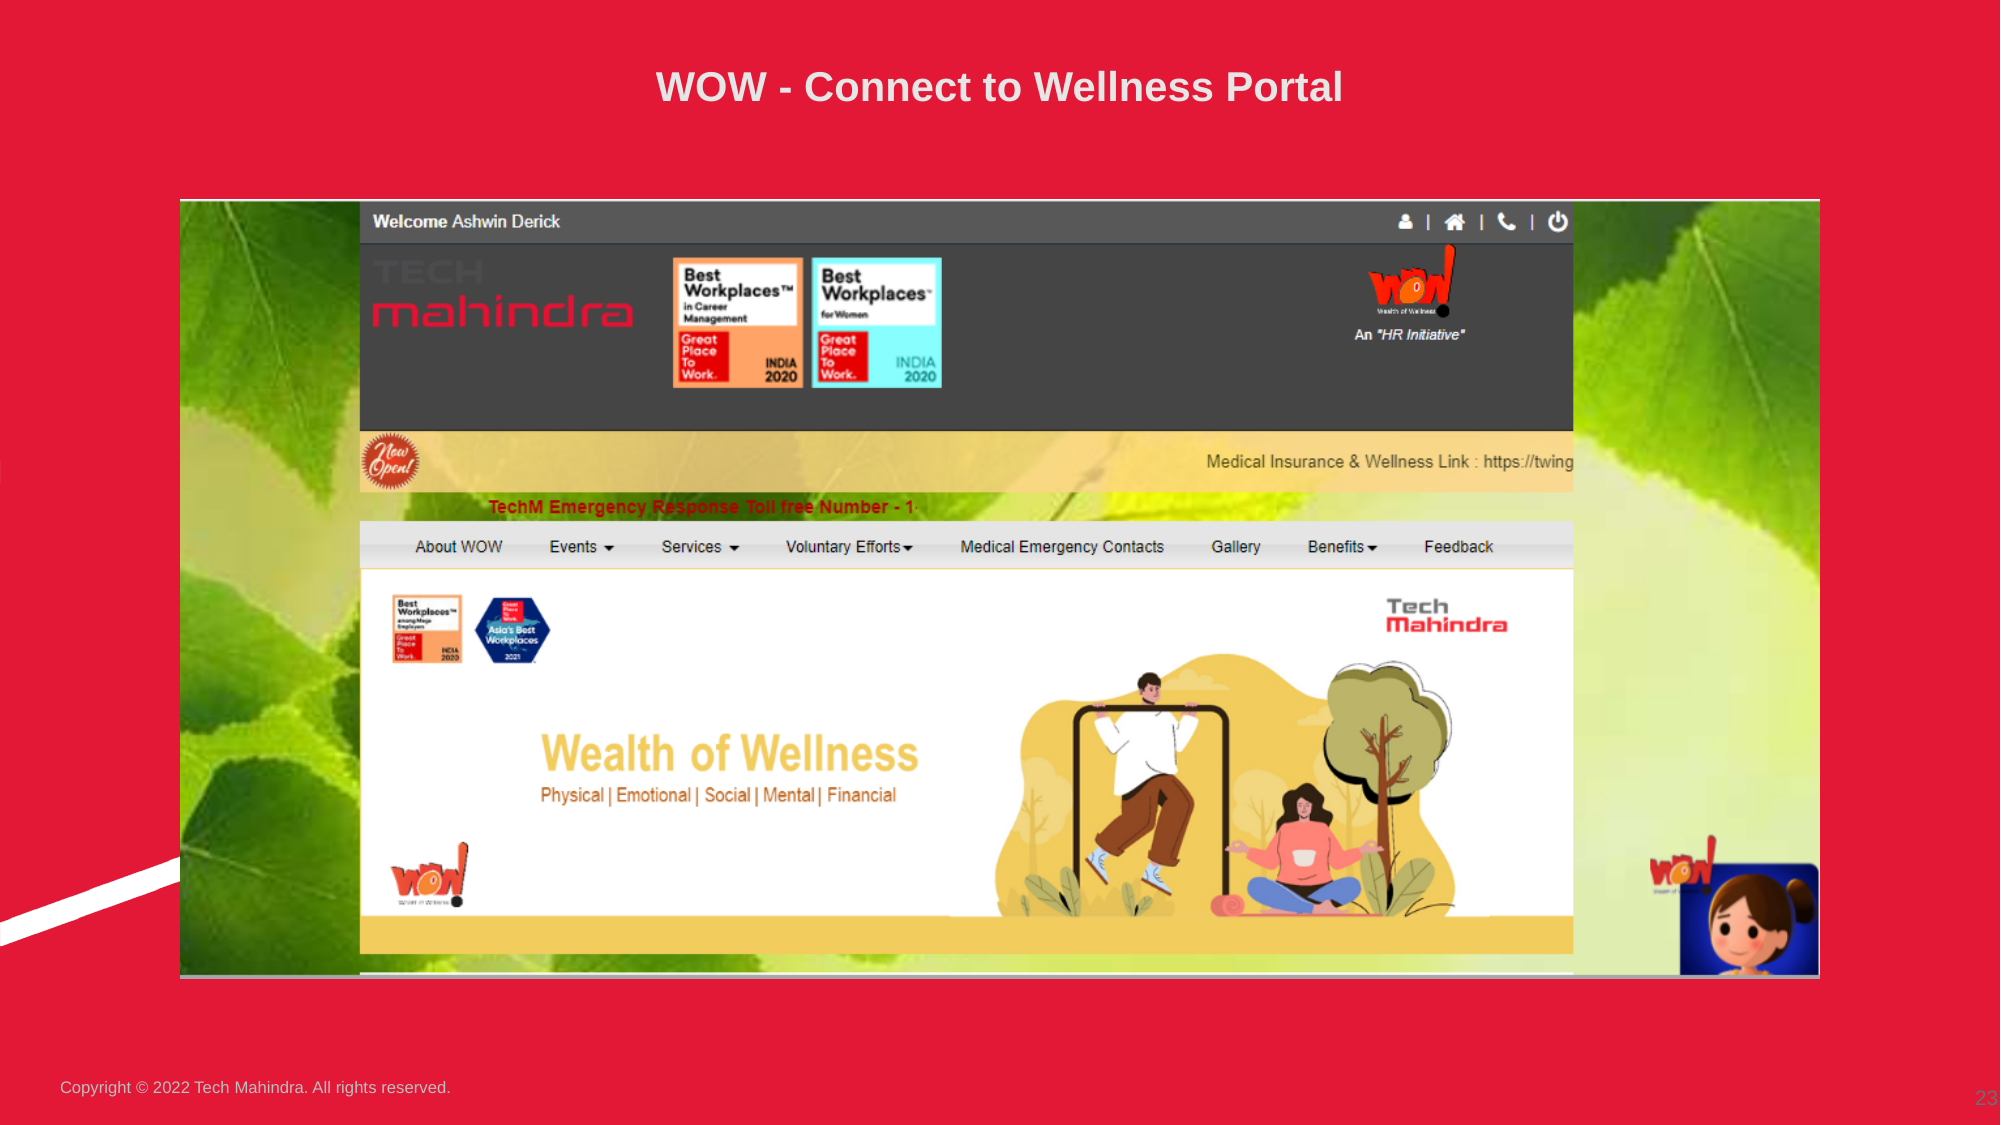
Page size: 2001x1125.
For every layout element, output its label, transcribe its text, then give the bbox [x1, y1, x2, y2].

text_box WOW - Connect to Wellness Portal [624, 59, 1376, 110]
picture [0, 198, 1820, 979]
